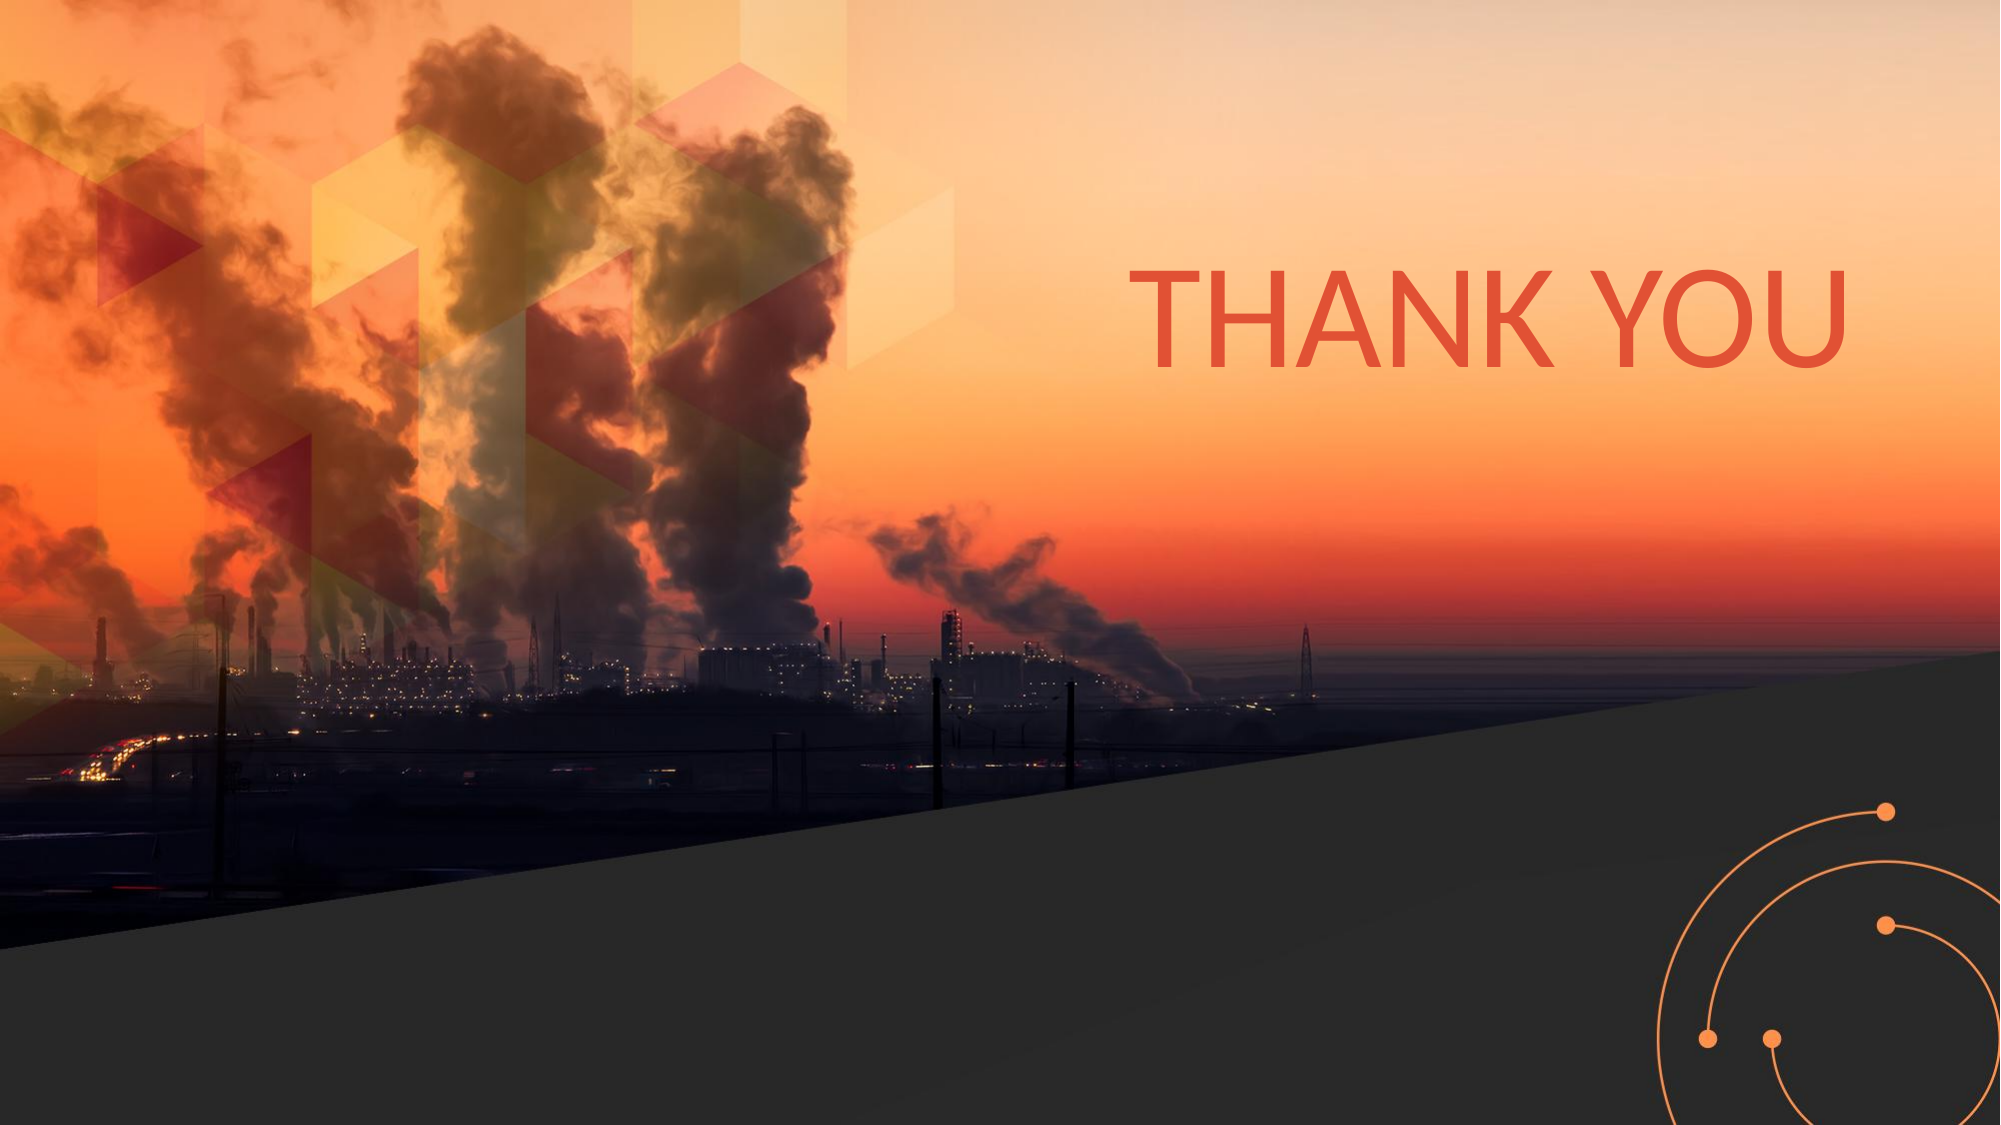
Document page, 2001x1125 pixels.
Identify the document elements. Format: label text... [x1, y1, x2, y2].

title THANK YOU [944, 208, 1871, 590]
picture [0, 0, 2000, 1125]
